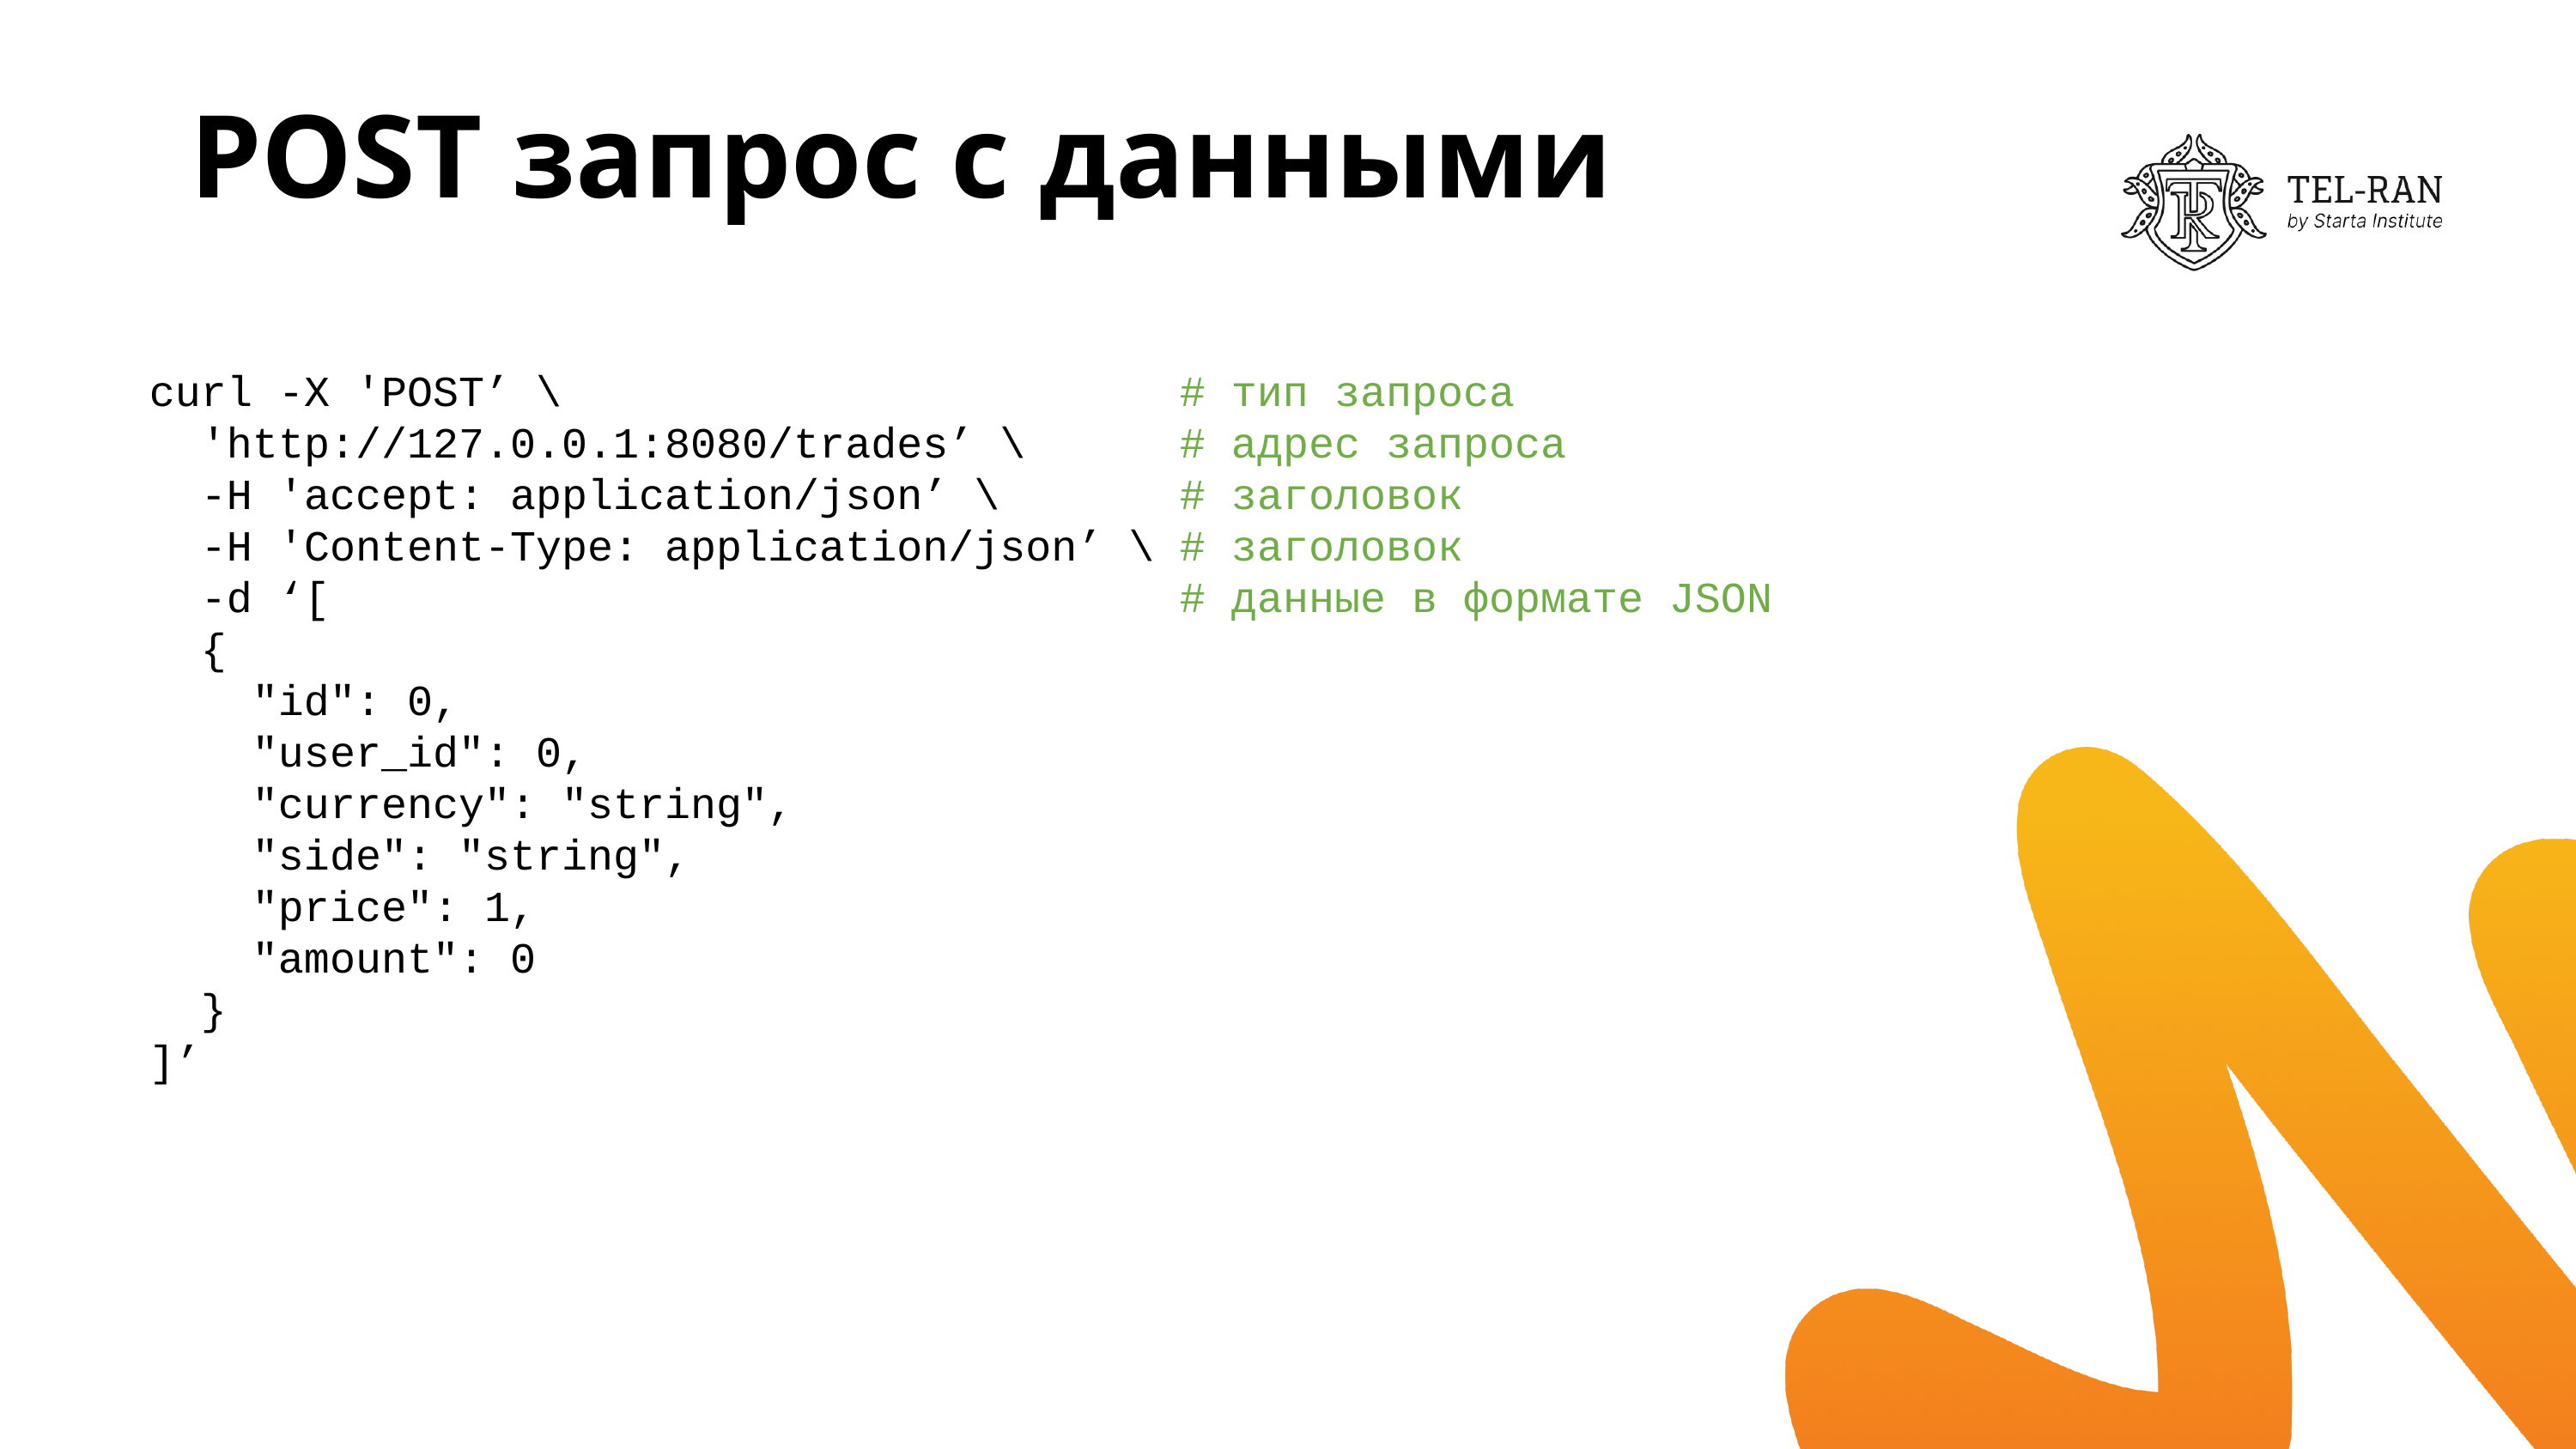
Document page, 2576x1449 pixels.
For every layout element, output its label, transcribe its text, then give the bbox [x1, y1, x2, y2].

picture [2121, 134, 2442, 271]
title POST запрос с данными [177, 76, 2107, 357]
picture [1620, 747, 2576, 1449]
text_box curl -X 'POST’ \ # тип запроса 'http://127.0.0.1:8080/trades’ \ # адрес запроса -H 'accept: application/json’ \ # заголовок -H 'Content-Type: application/json’ \ # заголовок -d ‘[ # данные в формате JSON { "id": 0, "user_id": 0, "currency": "string", "side": "string", "price": 1, "amount": 0 } ]’ [137, 357, 2505, 1143]
